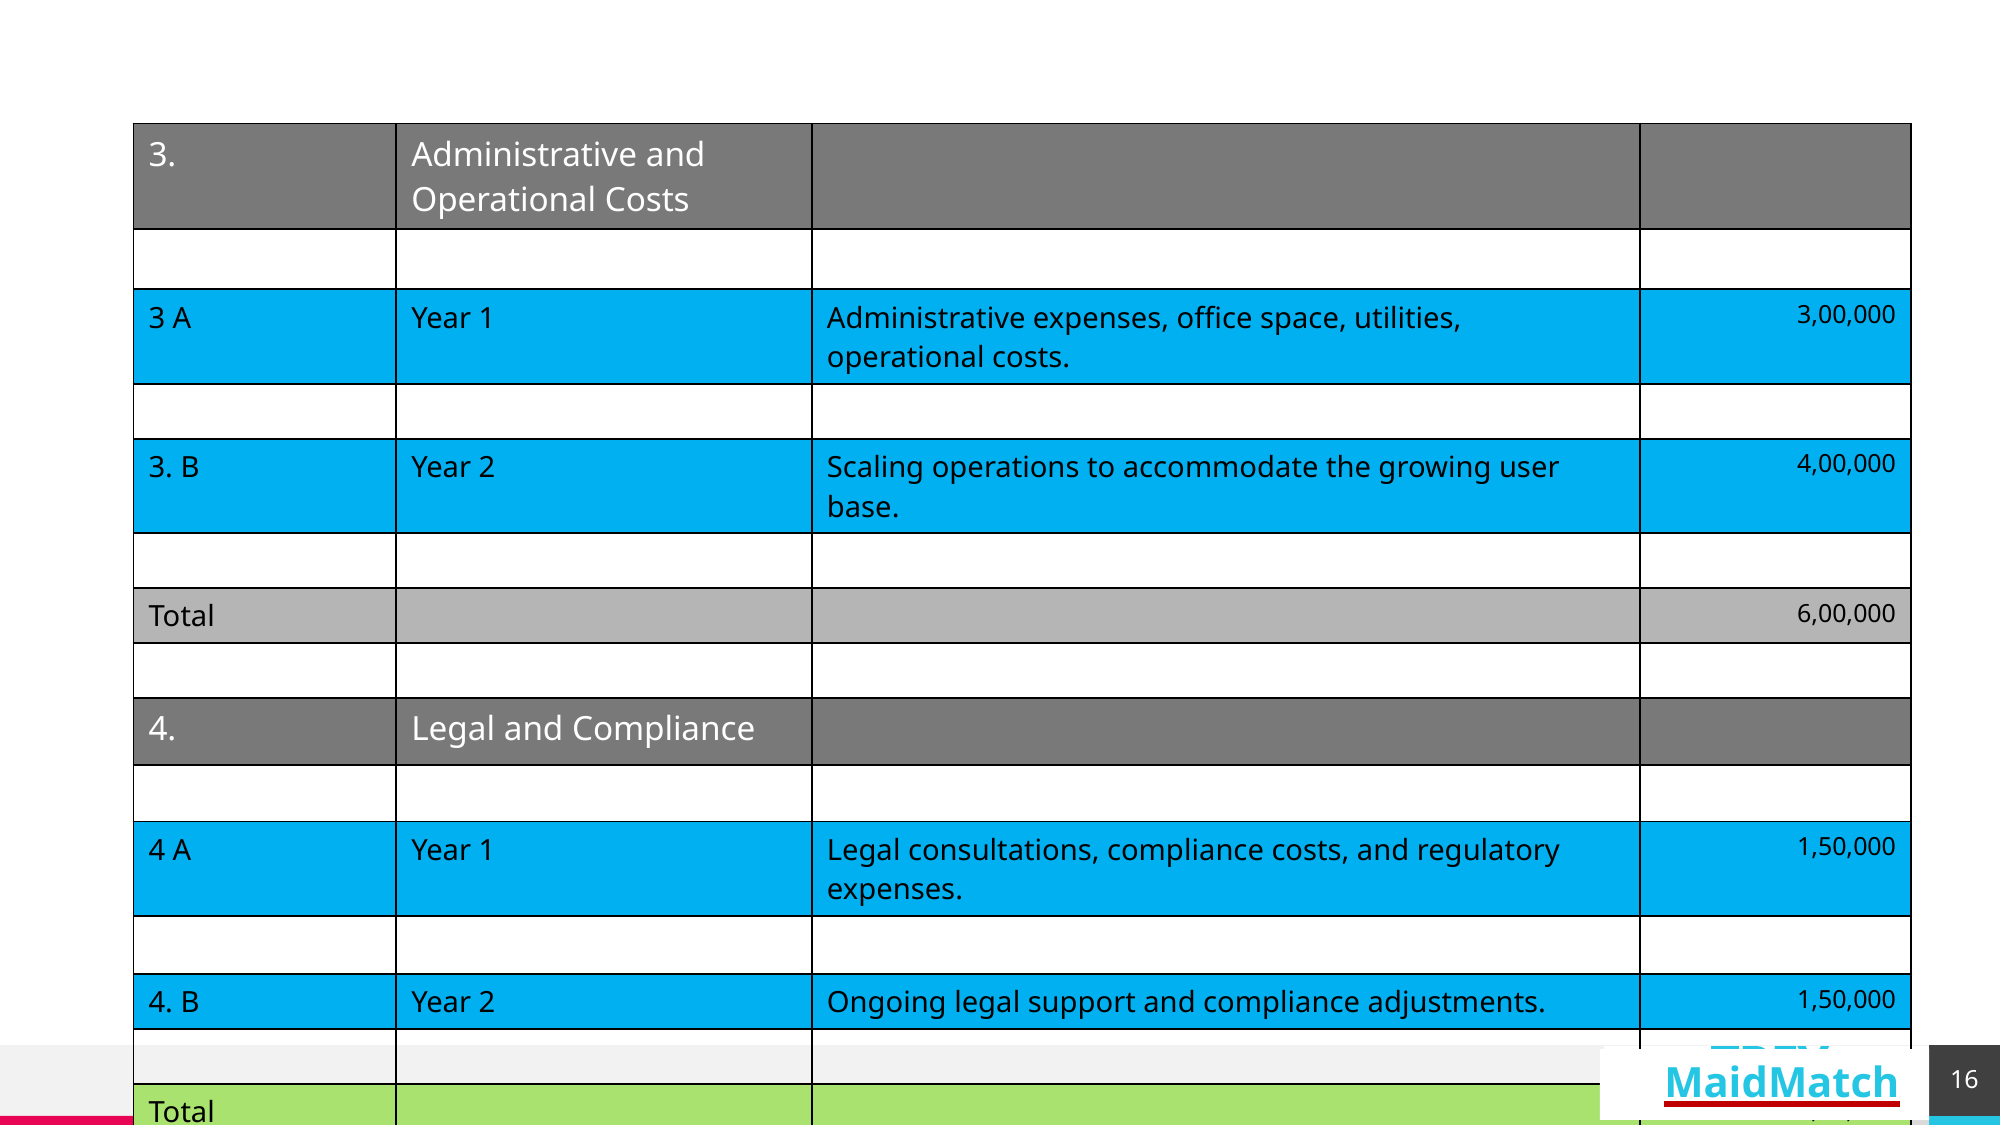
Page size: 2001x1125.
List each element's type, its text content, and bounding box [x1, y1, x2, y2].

table_cell [813, 589, 1639, 642]
table_cell [1641, 1030, 1910, 1049]
table_cell 3,00,000 [1641, 1120, 1910, 1125]
table_cell [813, 1030, 1639, 1083]
table_cell [1641, 385, 1910, 438]
table_cell [134, 644, 395, 697]
table_cell [397, 1030, 811, 1083]
table_cell 3 A [134, 290, 395, 383]
table_cell [813, 699, 1639, 764]
table_cell [134, 766, 395, 821]
table_cell [134, 917, 395, 973]
table_cell [397, 230, 811, 288]
table_cell [134, 534, 395, 587]
table_cell 4,00,000 [1641, 440, 1910, 532]
table_cell 4. [134, 699, 395, 764]
table_cell Total [134, 589, 395, 642]
table_cell 4. B [134, 975, 395, 1028]
slide_number 16 [1929, 1045, 2000, 1116]
table_cell Administrative expenses, office space, utilities, operational costs. [813, 290, 1639, 383]
table_cell Year 2 [397, 975, 811, 1028]
table_cell Year 1 [397, 822, 811, 915]
table_cell [1641, 644, 1910, 697]
table_cell [813, 644, 1639, 697]
table_cell Legal consultations, compliance costs, and regulatory expenses. [813, 822, 1639, 915]
table_cell [397, 766, 811, 821]
table_header [1641, 124, 1910, 228]
table_cell Year 1 [397, 290, 811, 383]
table_cell Total [134, 1085, 395, 1125]
text_box MaidMatch [1599, 1049, 1930, 1120]
table_cell 6,00,000 [1641, 589, 1910, 642]
table_cell [813, 534, 1639, 587]
table_cell [134, 1030, 395, 1083]
table_cell [1641, 230, 1910, 288]
table_cell Year 2 [397, 440, 811, 532]
table_cell [1641, 917, 1910, 973]
table_cell [397, 644, 811, 697]
table_cell Scaling operations to accommodate the growing user base. [813, 440, 1639, 532]
table_cell 1,50,000 [1641, 975, 1910, 1028]
table_cell 3. B [134, 440, 395, 532]
table_cell [813, 230, 1639, 288]
table_header [813, 124, 1639, 228]
table_cell [397, 385, 811, 438]
table_cell [134, 385, 395, 438]
table_cell [813, 917, 1639, 973]
table_header 3. [134, 124, 395, 228]
table_cell [397, 1085, 811, 1125]
table_cell [813, 766, 1639, 821]
table_cell [1641, 534, 1910, 587]
table_cell [397, 534, 811, 587]
table_header Administrative and Operational Costs [397, 124, 811, 228]
table_cell [813, 1085, 1639, 1125]
table_cell [134, 230, 395, 288]
table_cell [813, 385, 1639, 438]
table_cell 1,50,000 [1641, 822, 1910, 915]
table_cell [397, 589, 811, 642]
table_cell 4 A [134, 822, 395, 915]
table_cell [1641, 699, 1910, 764]
table_cell Legal and Compliance [397, 699, 811, 764]
table_cell Ongoing legal support and compliance adjustments. [813, 975, 1639, 1028]
table_cell [1641, 766, 1910, 821]
table_cell [397, 917, 811, 973]
table_cell 3,00,000 [1641, 290, 1910, 383]
